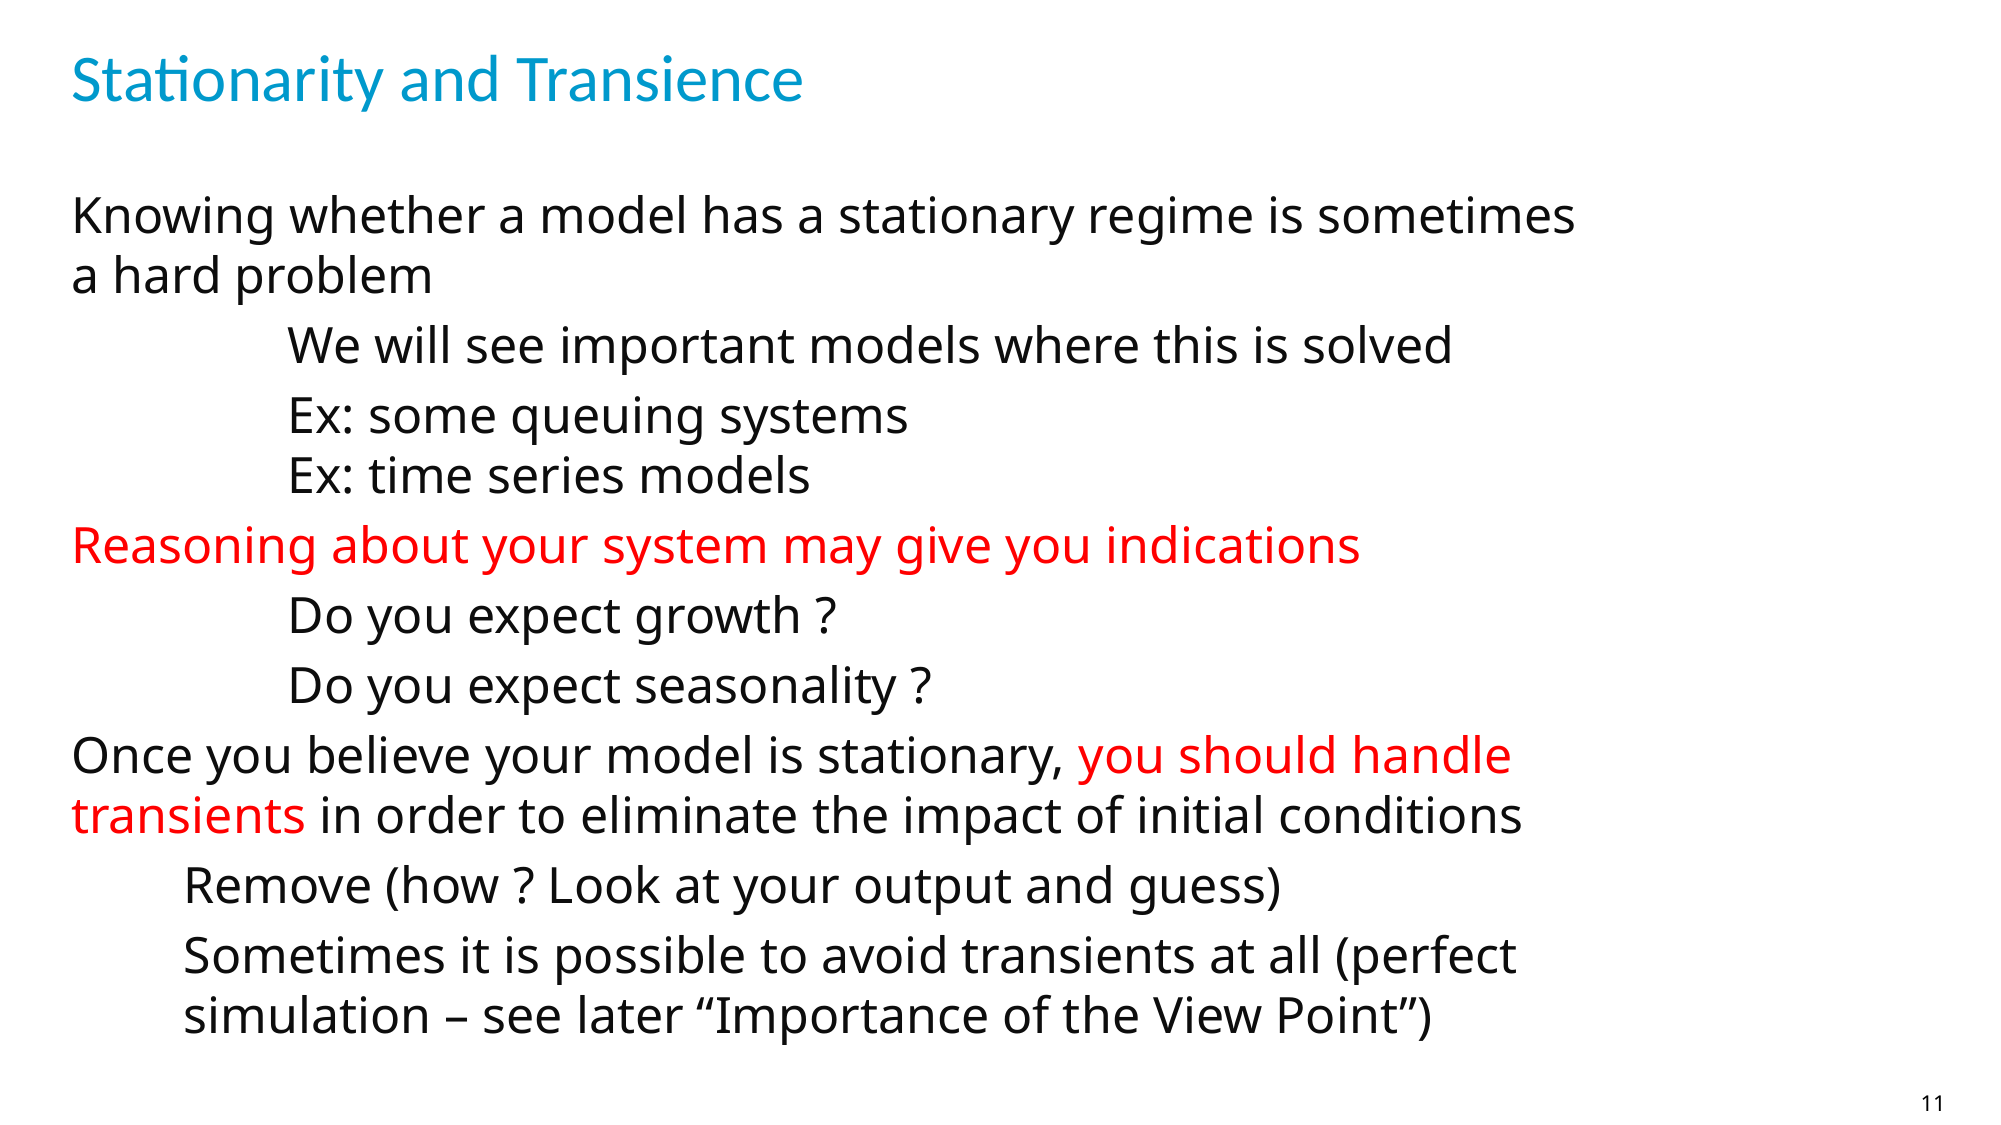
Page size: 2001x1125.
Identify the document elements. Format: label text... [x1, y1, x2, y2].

footer 11 [1866, 1082, 2000, 1125]
list Knowing whether a model has a stationary regime is sometimes a hard problem We will see important models where this is solved Ex: some queuing systems Ex: time series models Reasoning about your system may give you indications Do you expect growth ? Do you expect seasonality ? Once you believe your model is stationary, you should handle transients in order to eliminate the impact of initial conditions Remove (how ? Look at your output and guess) Sometimes it is possible to avoid transients at all (perfect simulation – see later “Importance of the View Point”) [56, 175, 1604, 1110]
title Stationarity and Transience [56, 0, 1872, 150]
